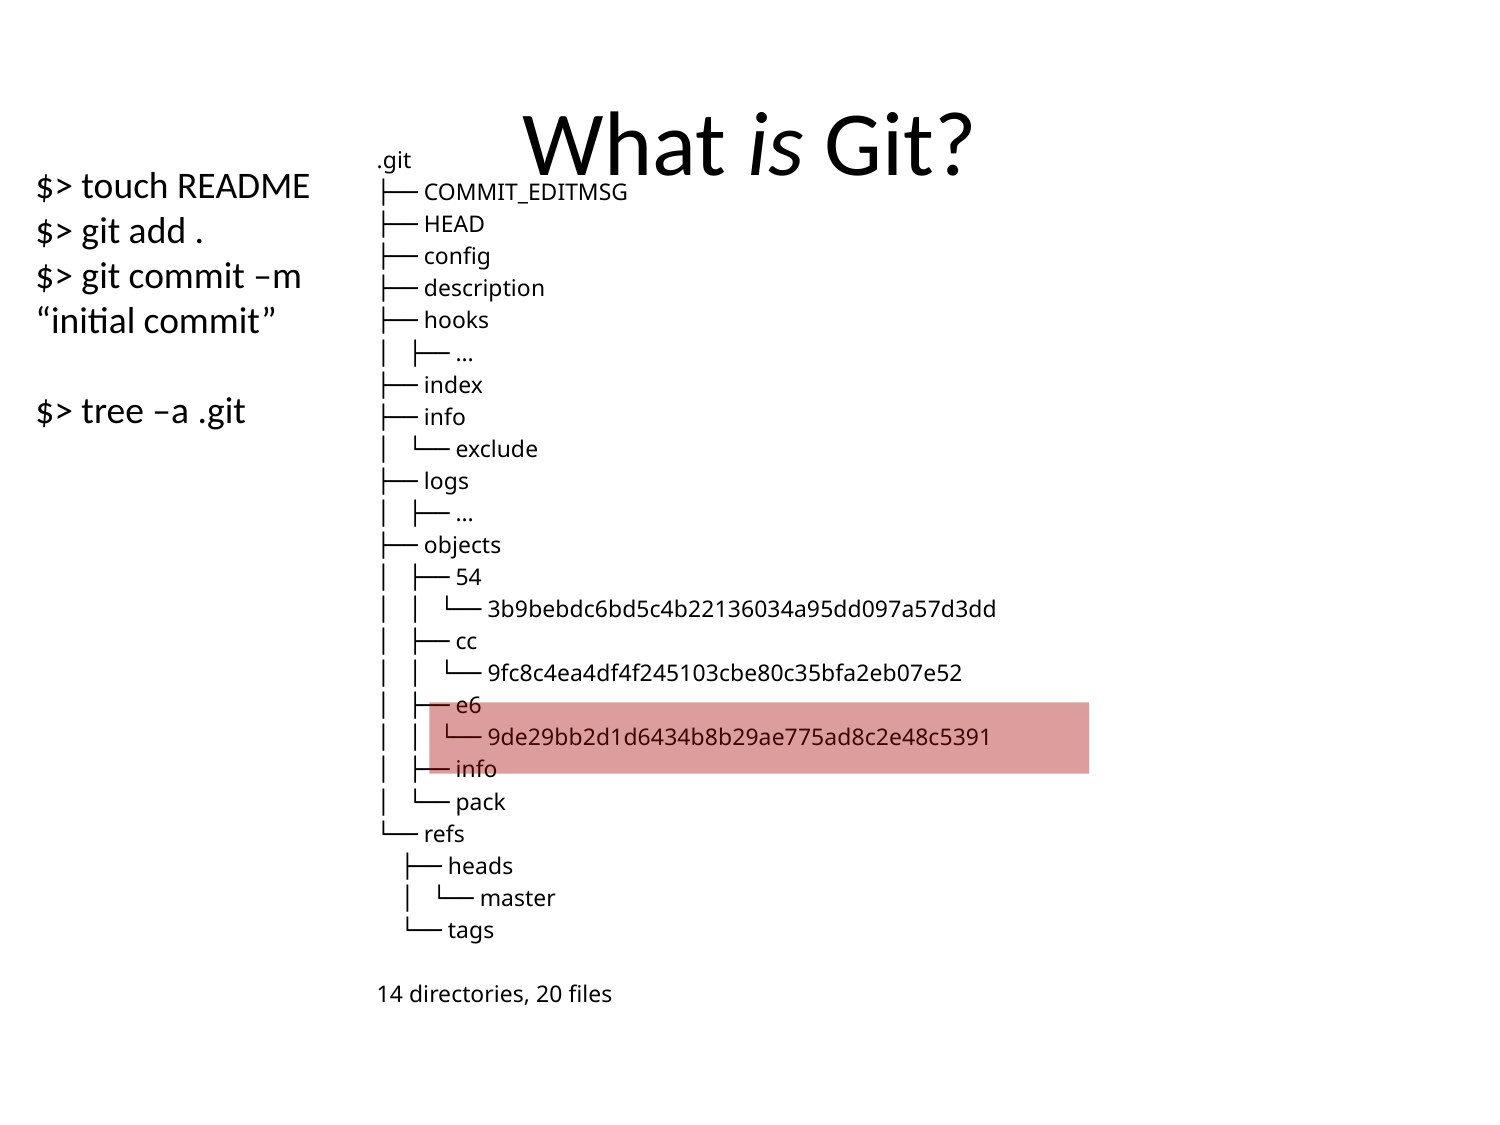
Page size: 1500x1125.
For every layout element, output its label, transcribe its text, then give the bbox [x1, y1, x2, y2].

title What is Git? [75, 45, 1425, 233]
text_box $> touch README $> git add . $> git commit –m “initial commit” $> tree –a .git [20, 154, 335, 439]
list .git ├── COMMIT_EDITMSG ├── HEAD ├── config ├── description ├── hooks │ ├── … ├── index ├── info │ └── exclude ├── logs │ ├── … ├── objects │ ├── 54 │ │ └── 3b9bebdc6bd5c4b22136034a95dd097a57d3dd │ ├── cc │ │ └── 9fc8c4ea4df4f245103cbe80c35bfa2eb07e52 │ ├── e6 │ │ └── 9de29bb2d1d6434b8b29ae775ad8c2e48c5391 │ ├── info │ └── pack └── refs ├── heads │ └── master └── tags 14 directories, 20 files [361, 138, 1191, 977]
text_box [429, 702, 1090, 774]
